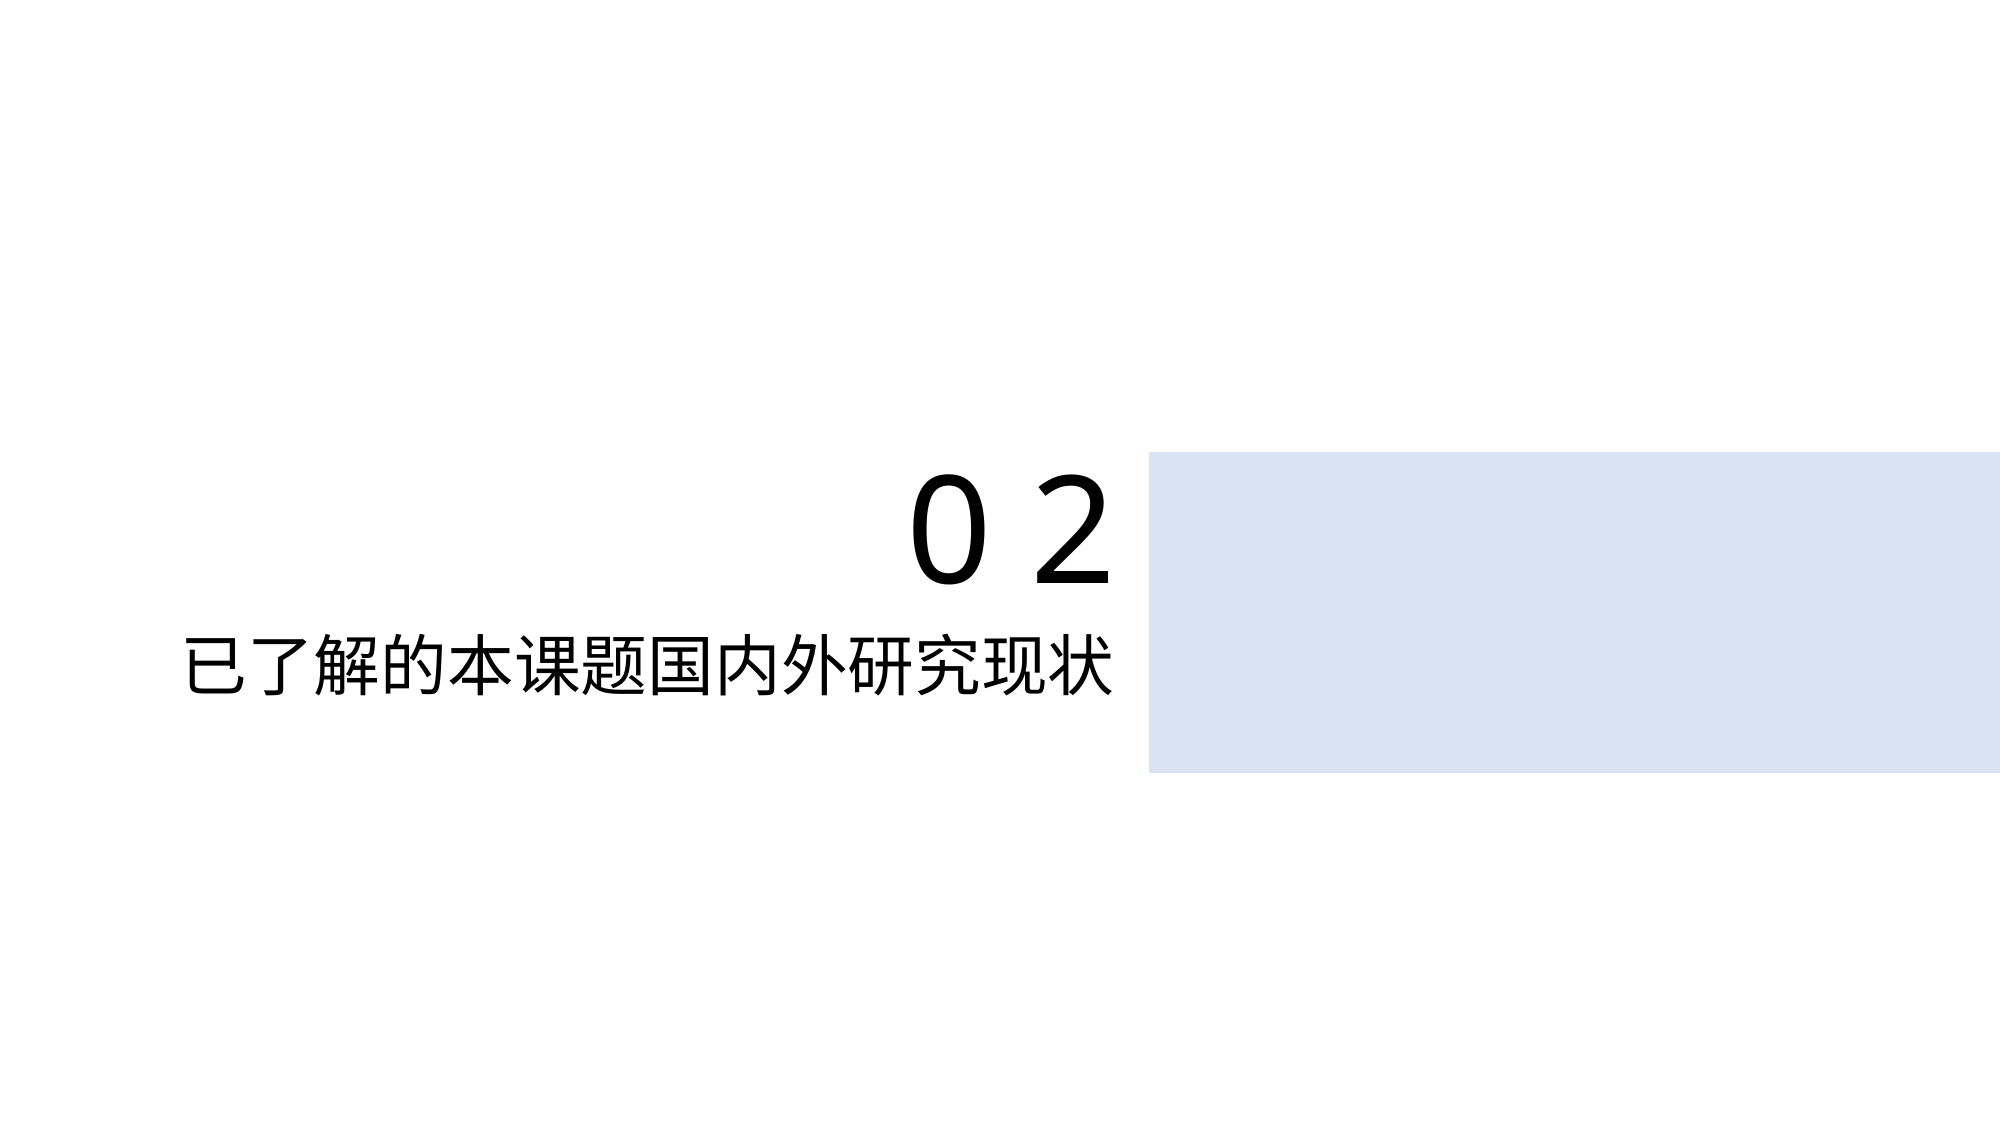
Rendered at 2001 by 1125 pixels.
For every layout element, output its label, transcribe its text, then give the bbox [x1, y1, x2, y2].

text_box 0 2 [823, 426, 1132, 622]
text_box [1148, 451, 2000, 774]
text_box 已了解的本课题国内外研究现状 [141, 616, 1130, 712]
